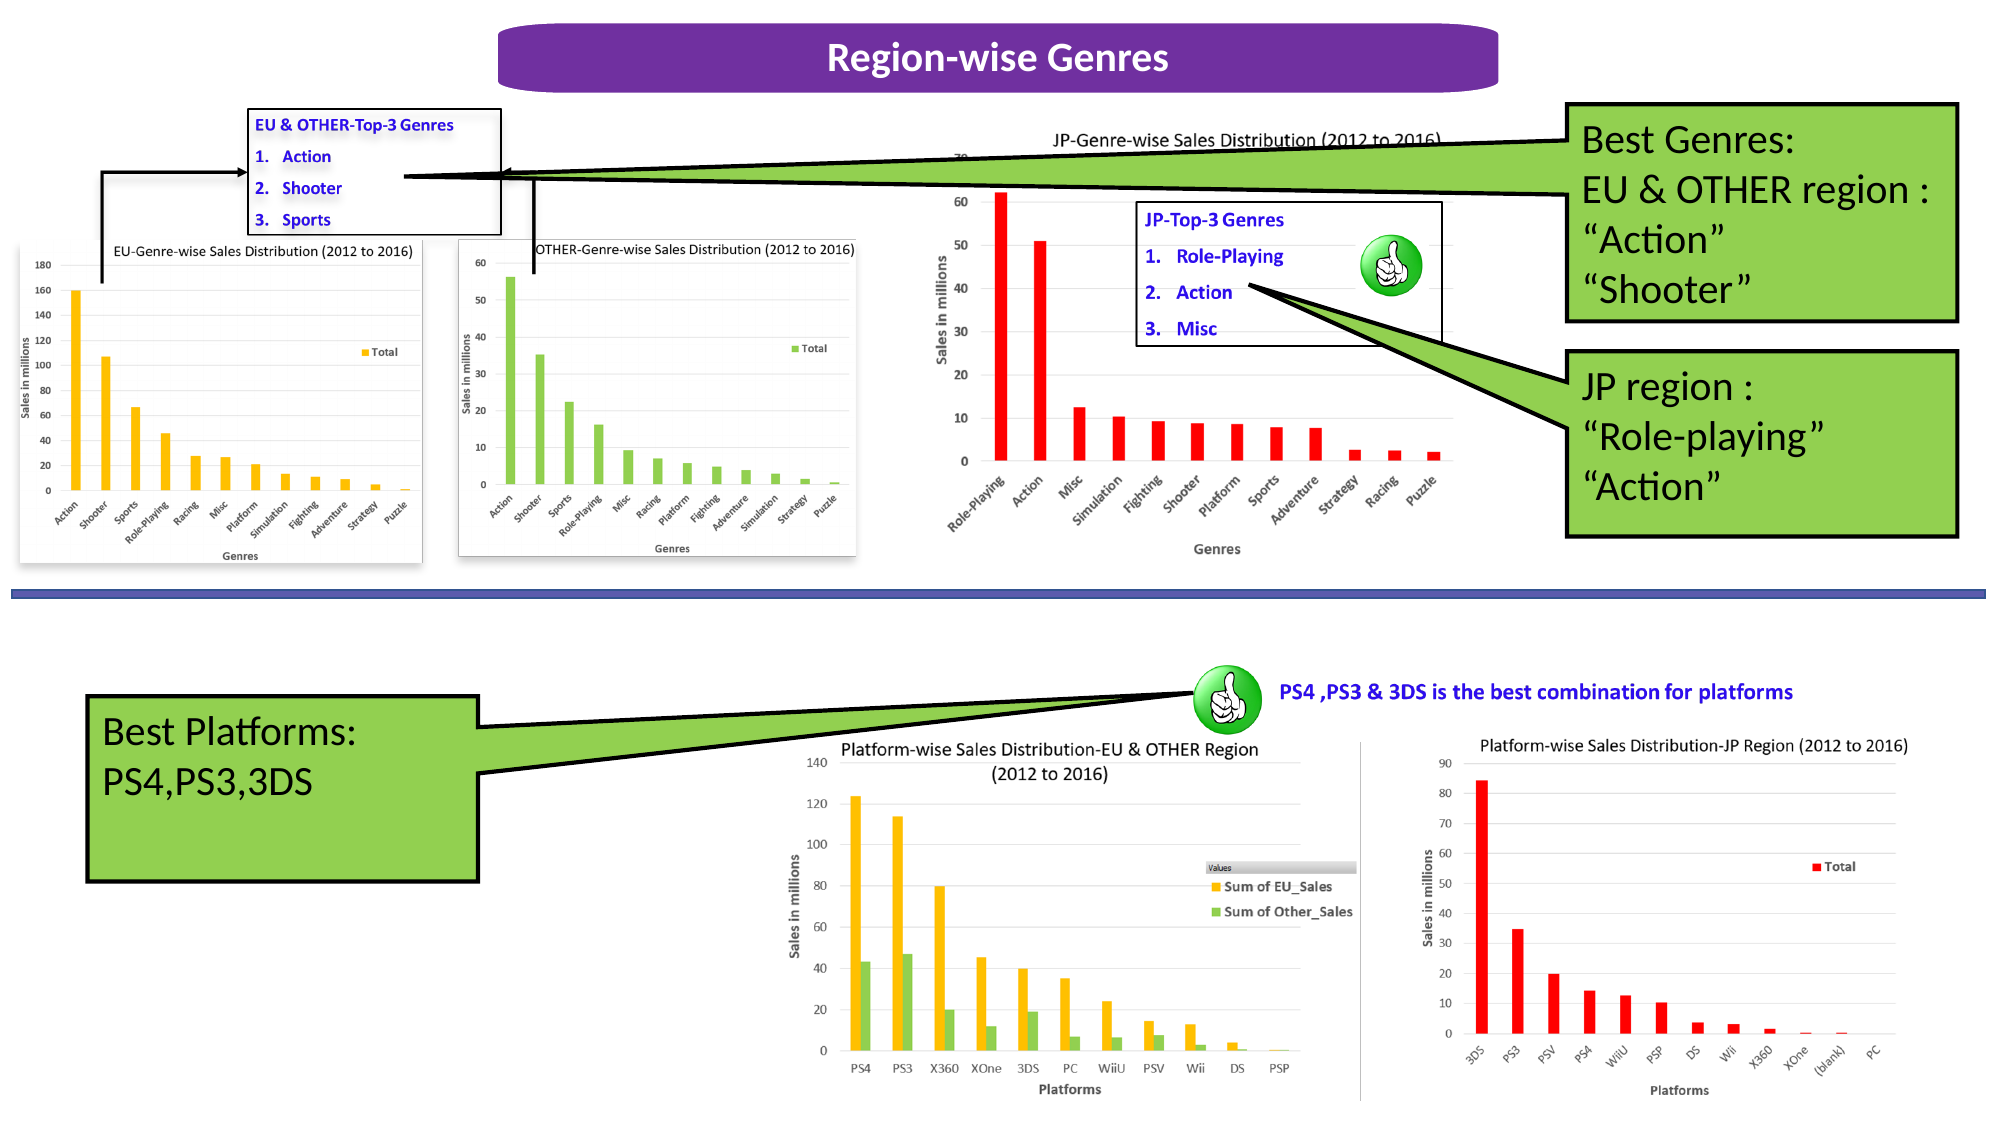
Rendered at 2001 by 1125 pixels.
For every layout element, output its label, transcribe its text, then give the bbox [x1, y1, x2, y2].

text_box Best Genres: EU & OTHER region : “Action” “Shooter” [1458, 103, 1959, 323]
text_box [11, 589, 1986, 599]
text_box Best Genres: EU & OTHER region : “Action” “Shooter” [856, 159, 920, 186]
picture [779, 660, 1913, 1103]
picture [20, 107, 856, 563]
text_box Best Platforms: PS4,PS3,3DS [86, 695, 779, 883]
text_box JP region : “Role-playing” “Action” [1458, 347, 1959, 538]
text_box Region-wise Genres [495, 21, 1501, 95]
picture [920, 128, 1458, 563]
